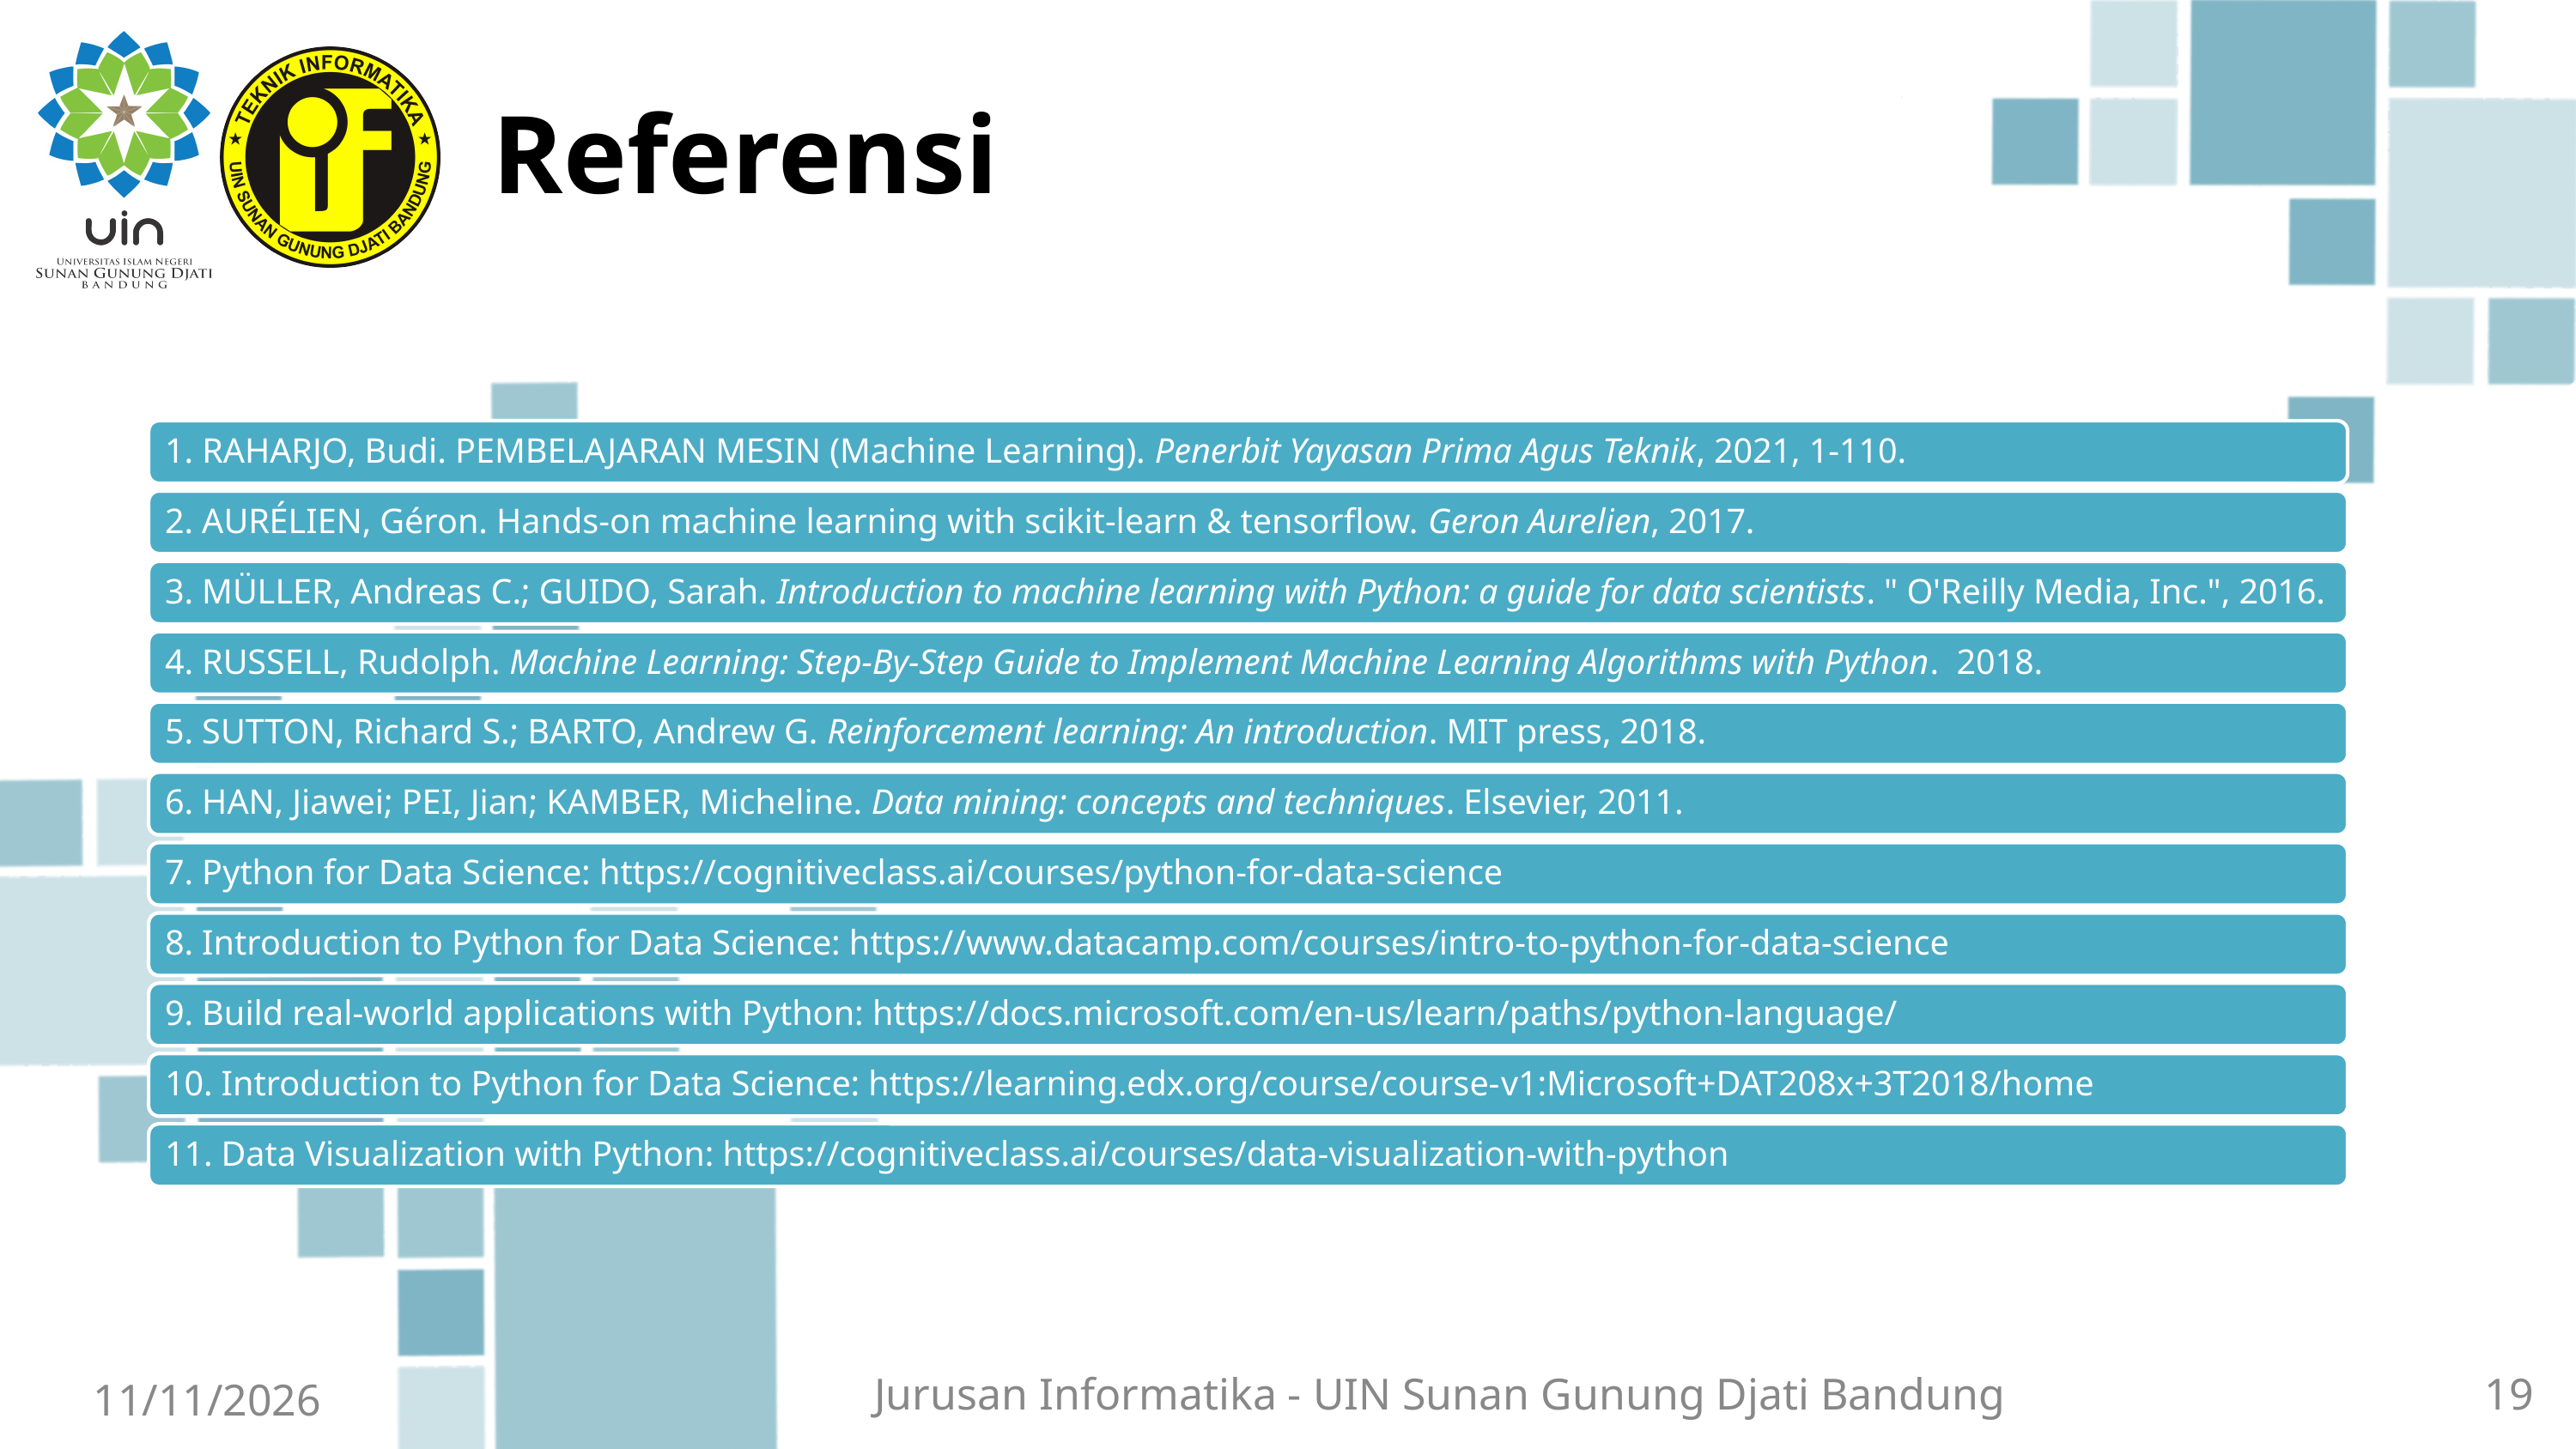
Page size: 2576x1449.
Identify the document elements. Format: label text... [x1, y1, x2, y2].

picture [220, 46, 440, 202]
title Referensi [479, 46, 1575, 200]
slide_number 19 [2245, 1370, 2547, 1422]
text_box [148, 202, 2348, 1405]
picture [33, 26, 215, 288]
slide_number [80, 1376, 381, 1428]
